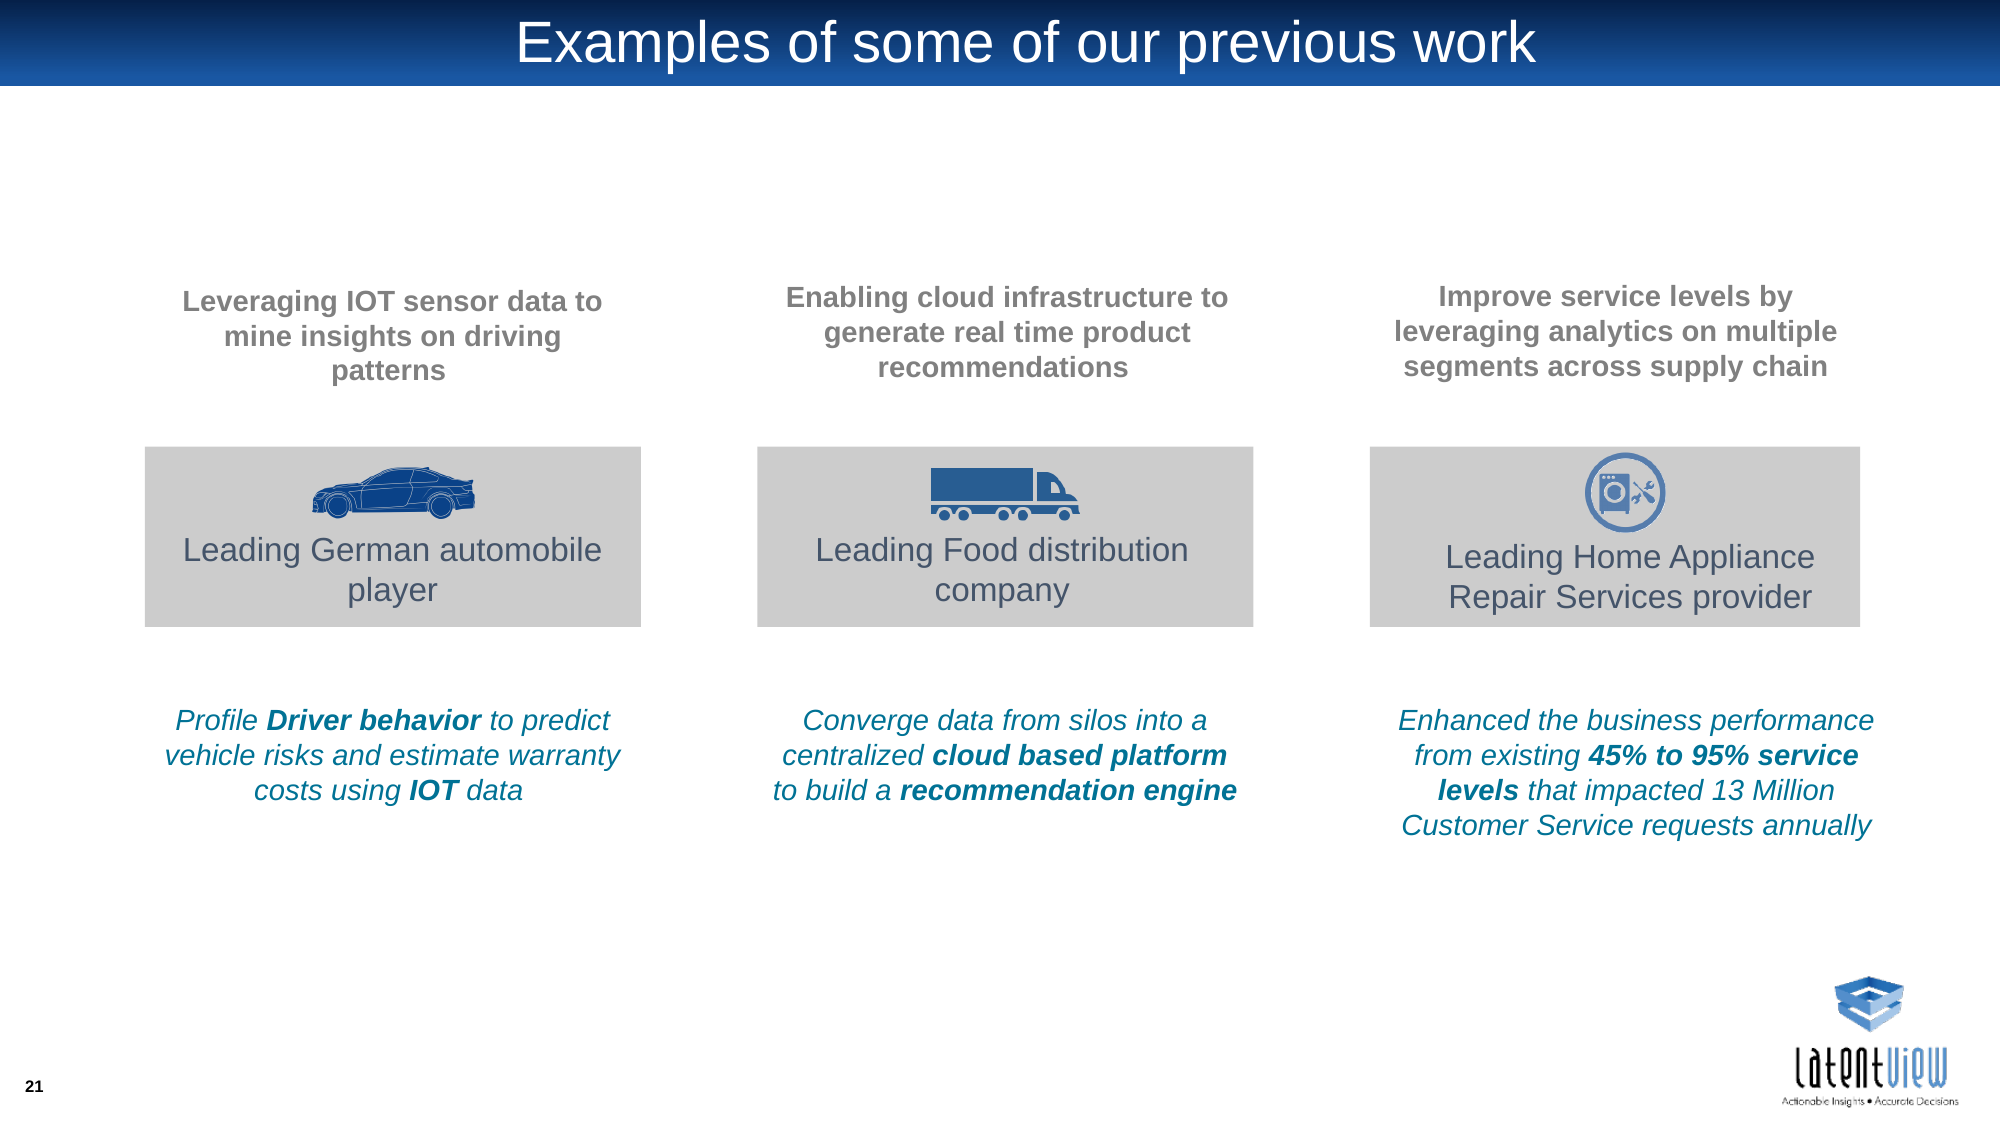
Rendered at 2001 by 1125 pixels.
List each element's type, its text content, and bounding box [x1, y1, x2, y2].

text_box Converge data from silos into a centralized cloud based platform to build a recommendation engine [757, 693, 1254, 814]
picture [301, 401, 484, 584]
text_box Improve service levels by leveraging analytics on multiple segments across supply chain [1372, 270, 1861, 390]
text_box [144, 446, 642, 628]
text_box Leveraging IOT sensor data to mine insights on driving patterns [162, 274, 623, 395]
text_box Leading German automobile player [161, 520, 625, 616]
picture [1754, 959, 1988, 1125]
text_box Enhanced the business performance from existing 45% to 95% service levels that impacted 13 Million Customer Service requests annually [1369, 693, 1904, 849]
text_box [1369, 446, 1861, 628]
text_box [756, 446, 1254, 628]
text_box Profile Driver behavior to predict vehicle risks and estimate warranty costs using IOT data [144, 693, 641, 814]
text_box Leading Food distribution company [789, 520, 1215, 616]
text_box Enabling cloud infrastructure to generate real time product recommendations [761, 270, 1254, 391]
picture [918, 407, 1092, 581]
text_box Leading Home Appliance Repair Services provider [1382, 527, 1879, 623]
title Examples of some of our previous work [98, 9, 1940, 77]
picture [1585, 452, 1666, 533]
